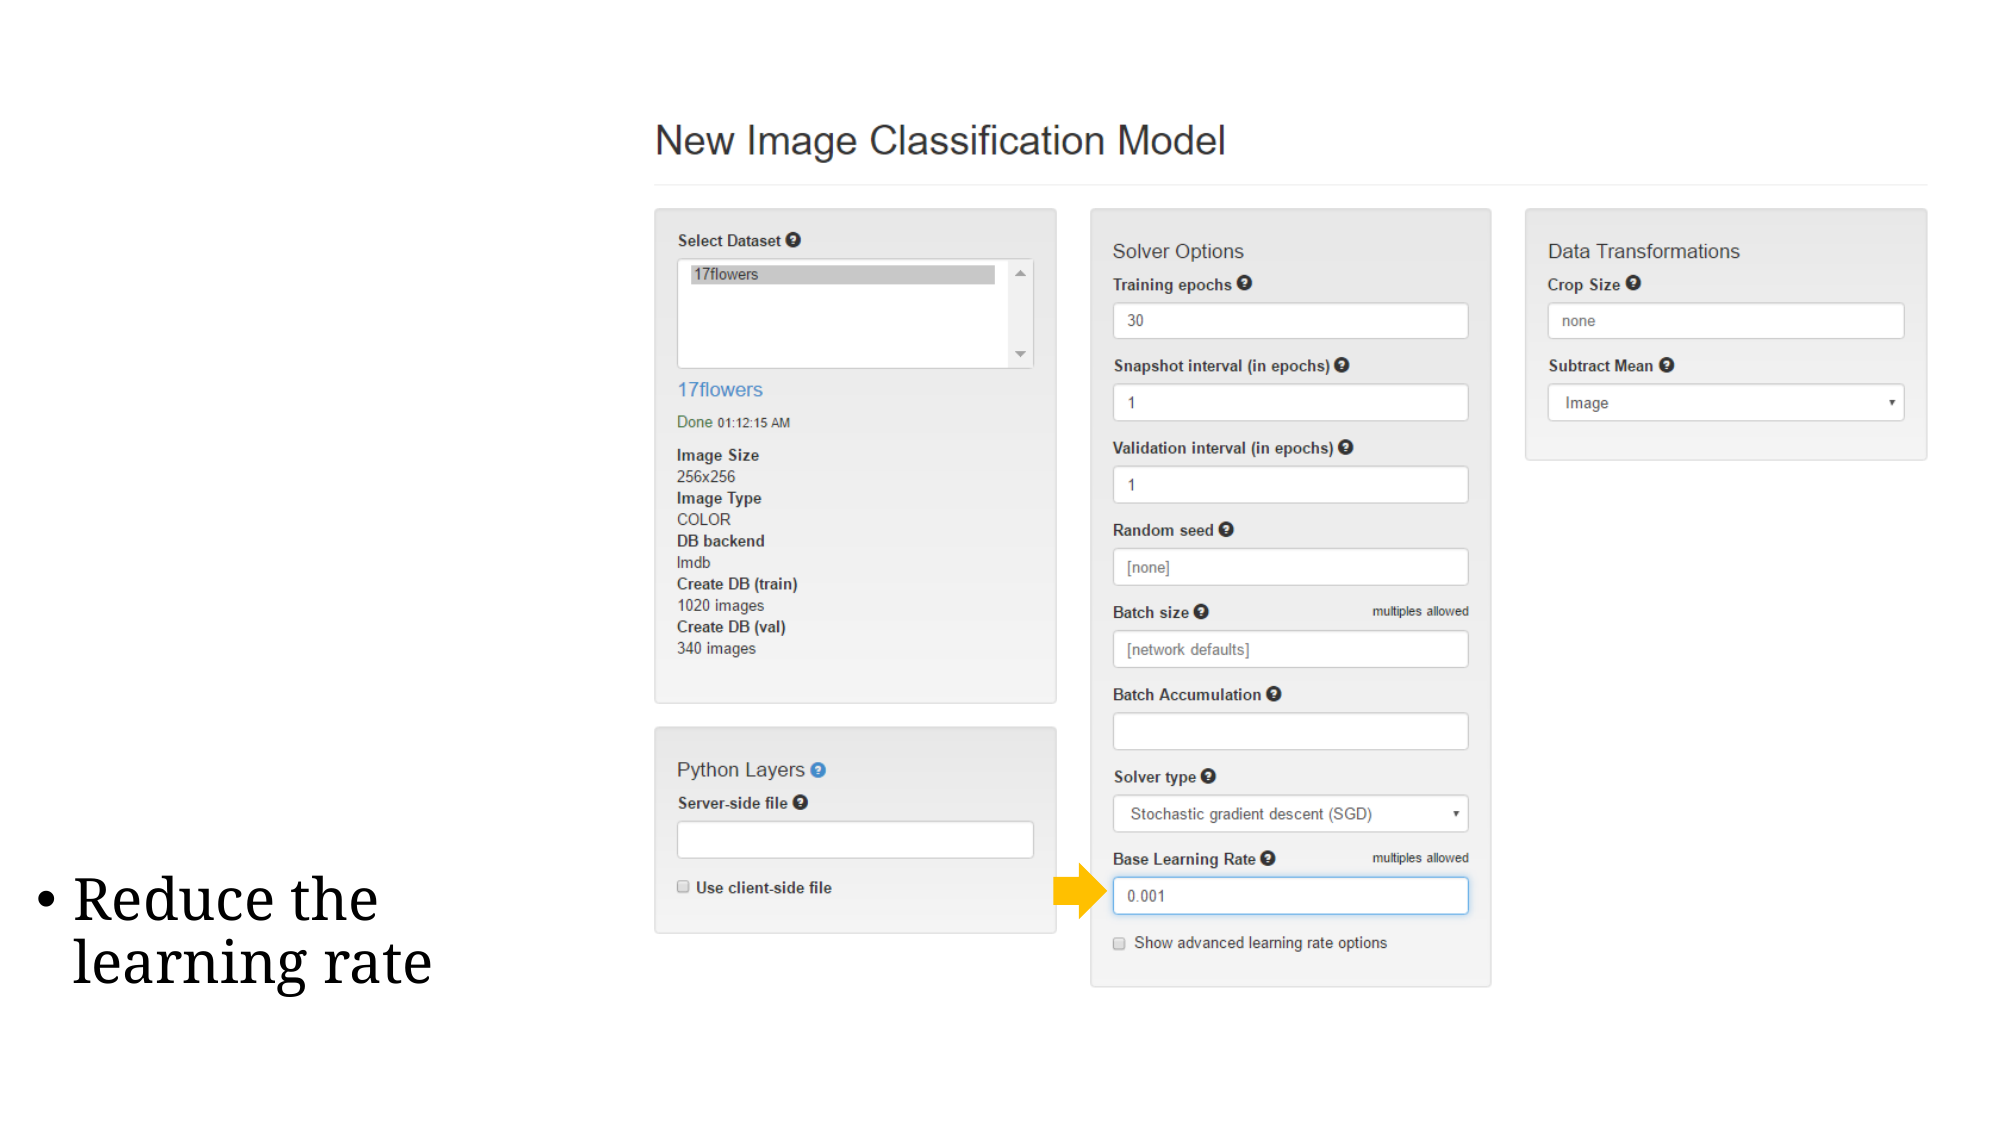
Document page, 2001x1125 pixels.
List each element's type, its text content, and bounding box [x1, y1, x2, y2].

picture [636, 94, 1948, 999]
list Reduce the learning rate [20, 863, 637, 1034]
